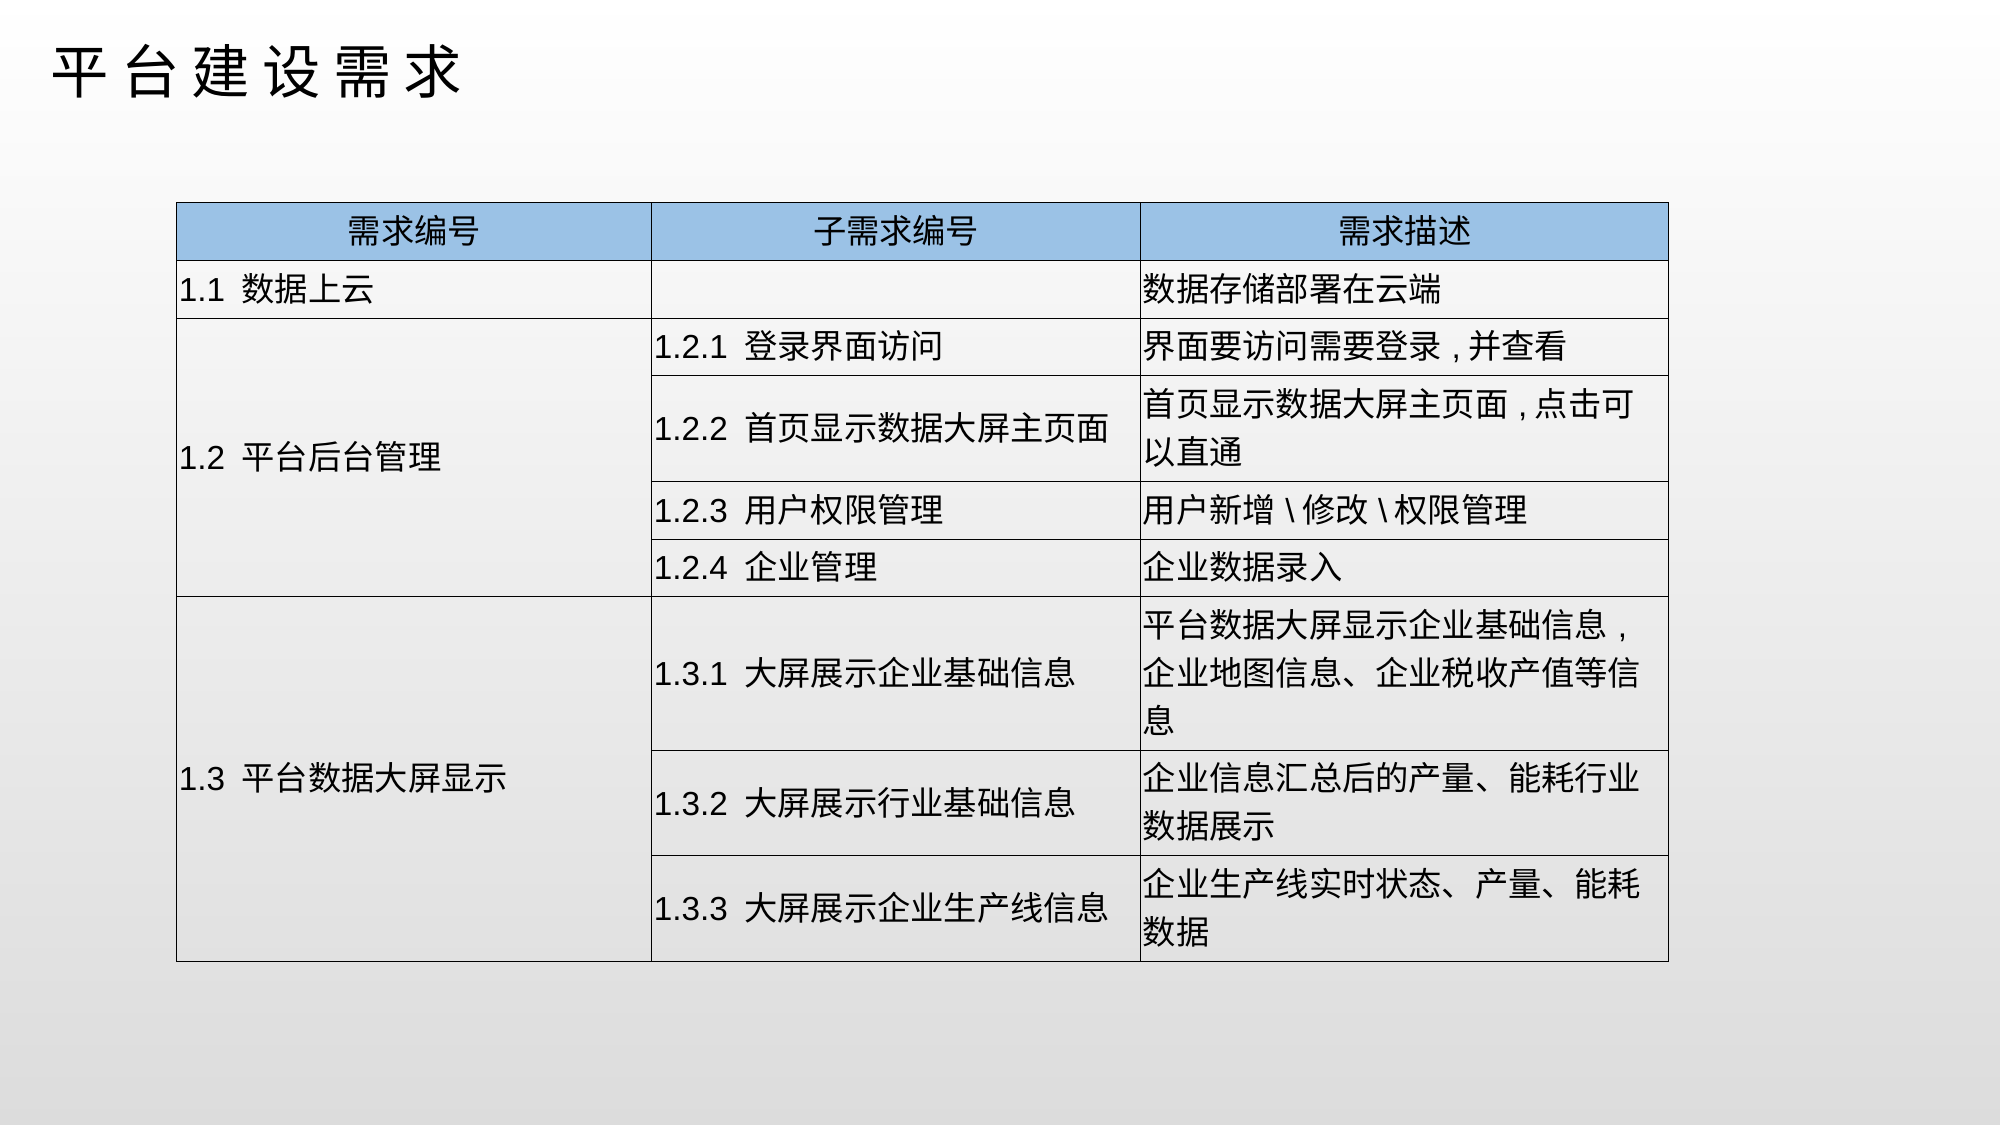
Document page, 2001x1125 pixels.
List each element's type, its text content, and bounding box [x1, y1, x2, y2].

table_header 需求编号 [177, 203, 651, 260]
table_cell 1.3.3 大屏展示企业生产线信息 [652, 856, 1140, 961]
table_cell 1.2 平台后台管理 [177, 319, 651, 596]
table_cell 企业数据录入 [1141, 540, 1668, 596]
table_cell 1.1 数据上云 [177, 261, 651, 318]
table_cell 1.2.4 企业管理 [652, 540, 1140, 596]
table_header 子需求编号 [652, 203, 1140, 260]
table_header 需求描述 [1141, 203, 1668, 260]
table_cell 1.2.1 登录界面访问 [652, 319, 1140, 375]
table_cell 首页显示数据大屏主页面,点击可以直通 [1141, 376, 1668, 481]
table_cell 1.2.3 用户权限管理 [652, 482, 1140, 539]
table_cell [652, 261, 1140, 318]
table_cell 界面要访问需要登录,并查看 [1141, 319, 1668, 375]
table_cell 数据存储部署在云端 [1141, 261, 1668, 318]
table_cell 1.3.2 大屏展示行业基础信息 [652, 751, 1140, 855]
table_cell 用户新增\修改\权限管理 [1141, 482, 1668, 539]
table_cell 企业信息汇总后的产量、能耗行业数据展示 [1141, 751, 1668, 855]
table_cell 1.3.1 大屏展示企业基础信息 [652, 597, 1140, 750]
title 平台建设需求 [33, 28, 1814, 176]
table_cell 1.2.2 首页显示数据大屏主页面 [652, 376, 1140, 481]
table_cell 1.3 平台数据大屏显示 [177, 597, 651, 961]
table_cell 企业生产线实时状态、产量、能耗数据 [1141, 856, 1668, 961]
table_cell 平台数据大屏显示企业基础信息,企业地图信息、企业税收产值等信息 [1141, 597, 1668, 750]
